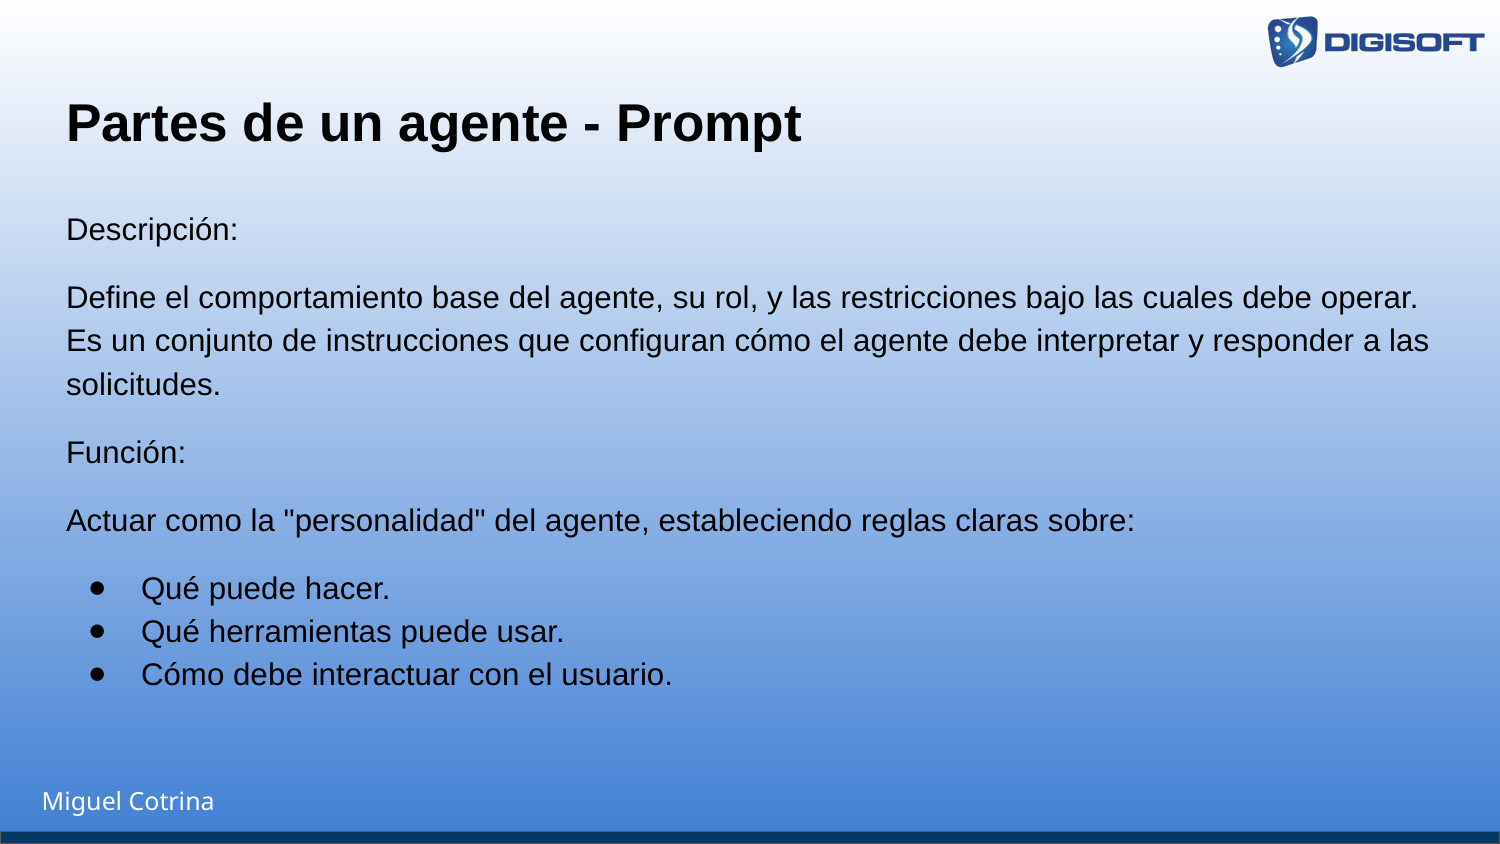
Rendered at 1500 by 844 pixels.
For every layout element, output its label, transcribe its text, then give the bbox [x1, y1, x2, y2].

title Partes de un agente - Prompt [51, 72, 1449, 167]
text_box Miguel Cotrina [10, 770, 247, 831]
list Descripción: Define el comportamiento base del agente, su rol, y las restricciones bajo las cuales debe operar. Es un conjunto de instrucciones que configuran cómo el agente debe interpretar y responder a las solicitudes. Función: Actuar como la "personalidad" del agente, estableciendo reglas claras sobre: Qué puede hacer. Qué herramientas puede usar. Cómo debe interactuar con el usuario. [51, 189, 1449, 750]
text_box [0, 831, 1500, 844]
picture [1266, 14, 1489, 69]
